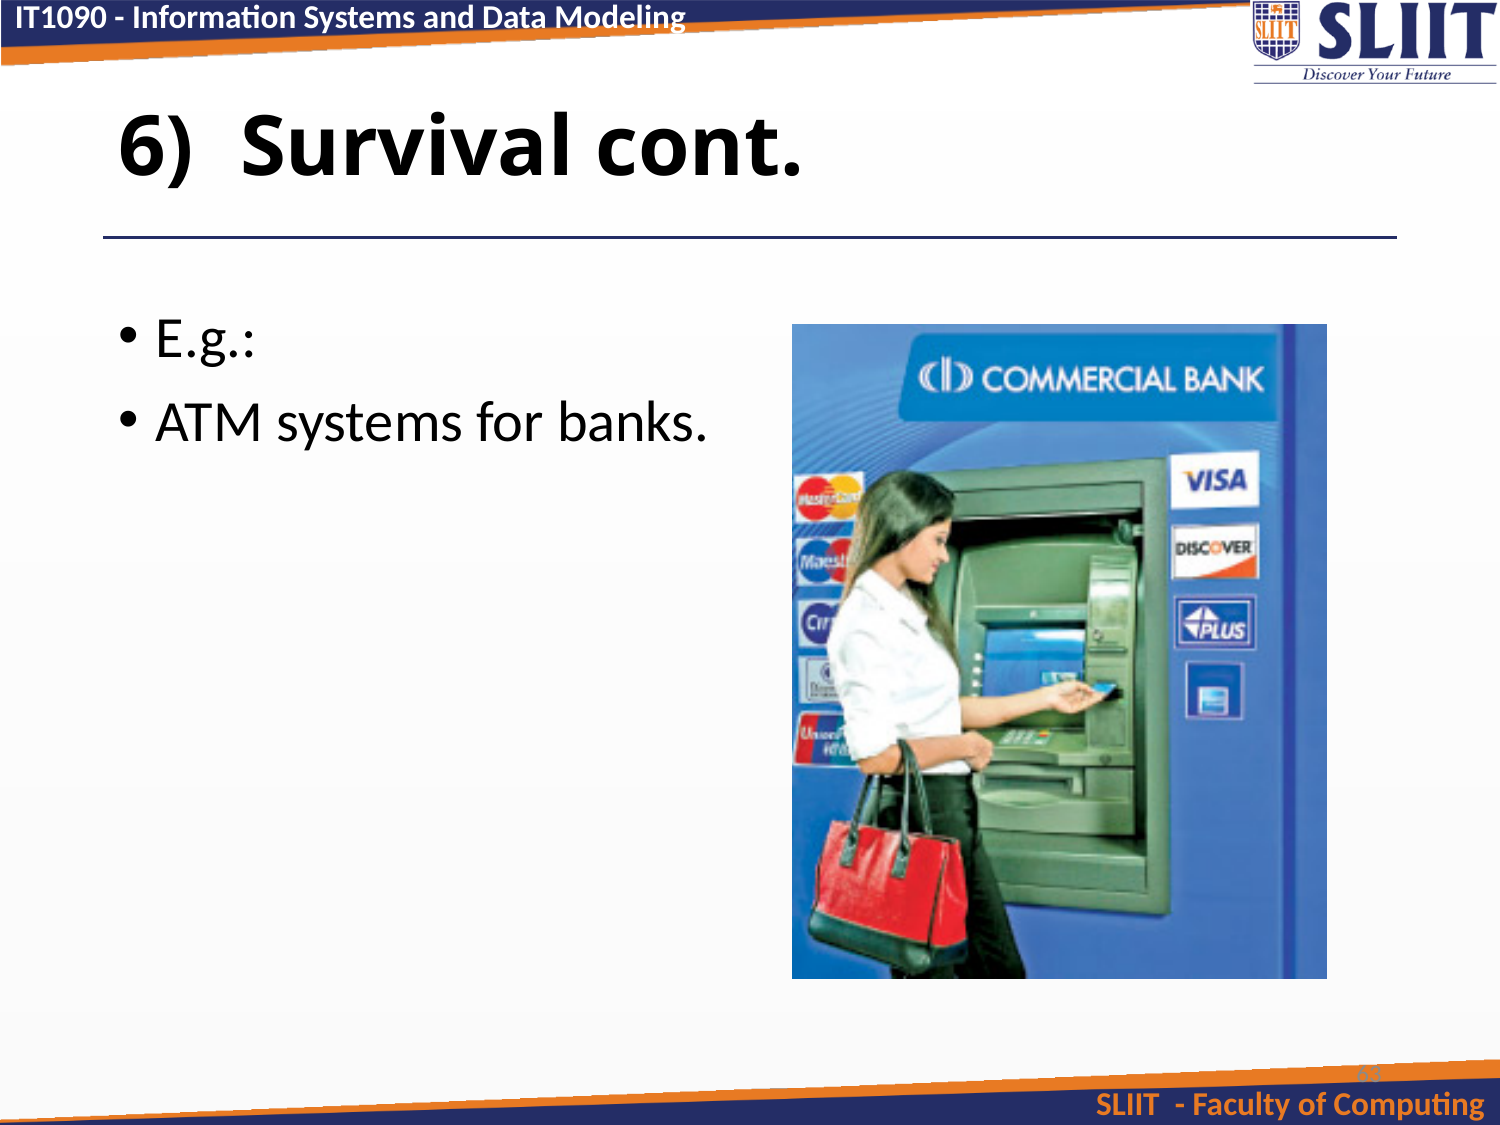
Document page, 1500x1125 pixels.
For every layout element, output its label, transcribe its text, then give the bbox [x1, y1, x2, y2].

slide_number 63 [1059, 1042, 1397, 1103]
list E.g.: ATM systems for banks. [103, 299, 1397, 1014]
picture [2, 2, 1249, 75]
picture [1250, 0, 1500, 84]
title Survival cont. [103, 59, 1397, 238]
picture [0, 1050, 1500, 1125]
picture [1302, 1103, 1310, 1112]
picture [1356, 1103, 1364, 1112]
picture [792, 324, 1327, 979]
picture [1243, 1103, 1249, 1112]
